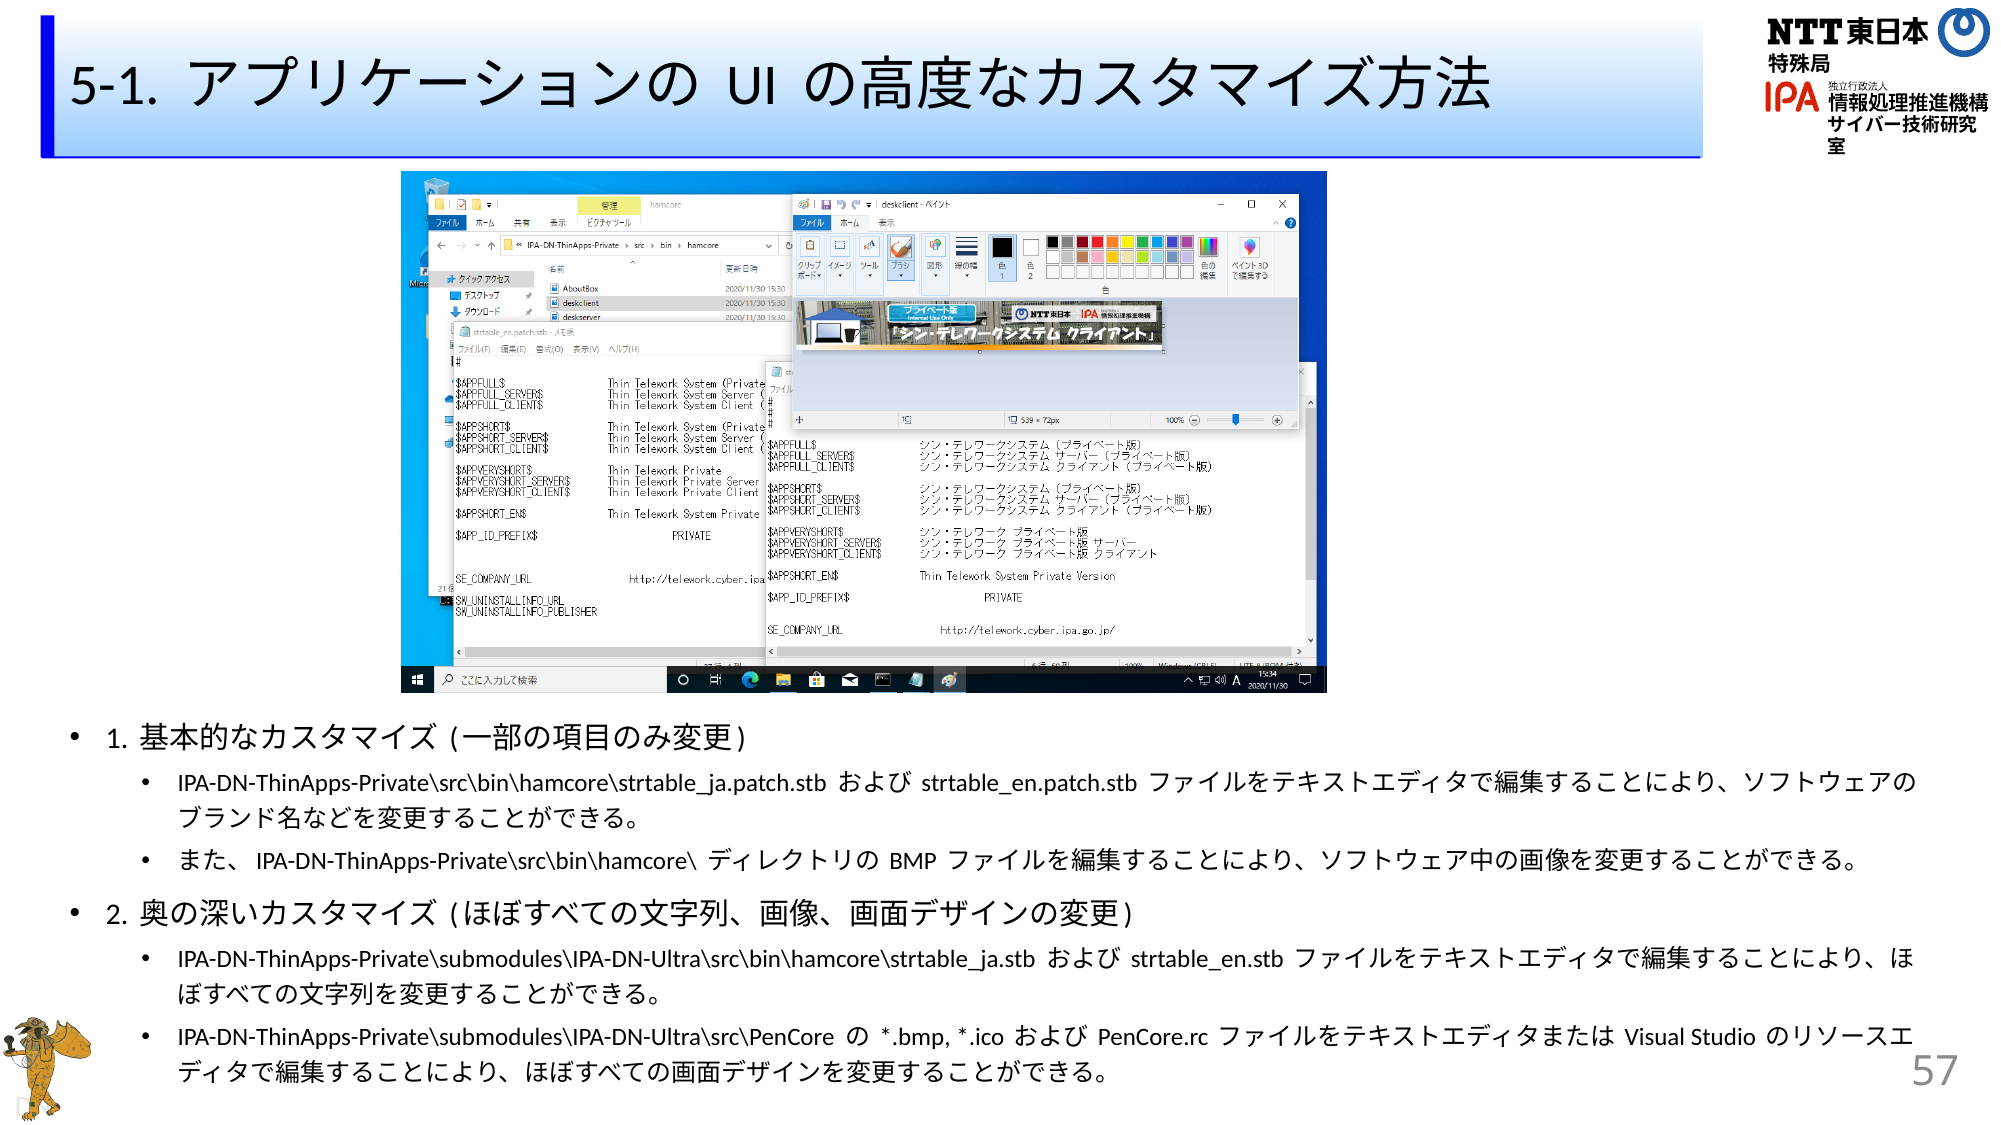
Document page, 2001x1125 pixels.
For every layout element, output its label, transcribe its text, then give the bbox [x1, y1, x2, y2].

slide_number 57 [1949, 1042, 1975, 1103]
title 5-1. アプリケーションの UI の高度なカスタマイズ方法 [54, 30, 1703, 143]
list 1. 基本的なカスタマイズ (一部の項目のみ変更) IPA-DN-ThinApps-Private\src\bin\hamcore\strtable_ja.patch.stb および strtable_en.patch.stb ファイルをテキストエディタで編集することにより、ソフトウェアのブランド名などを変更することができる。 また、IPA-DN-ThinApps-Private\src\bin\hamcore\ ディレクトリの BMP ファイルを編集することにより、ソフトウェア中の画像を変更することができる。 2. 奥の深いカスタマイズ (ほぼすべての文字列、画像、画面デザインの変更) IPA-DN-ThinApps-Private\submodules\IPA-DN-Ultra\src\bin\hamcore\strtable_ja.stb および strtable_en.stb ファイルをテキストエディタで編集することにより、ほぼすべての文字列を変更することができる。 IPA-DN-ThinApps-Private\submodules\IPA-DN-Ultra\src\PenCore の *.bmp, *.ico および PenCore.rc ファイルをテキストエディタまたは Visual Studio のリソースエディタで編集することにより、ほぼすべての画面デザインを変更することができる。 [54, 703, 1949, 1103]
picture [401, 171, 1327, 693]
